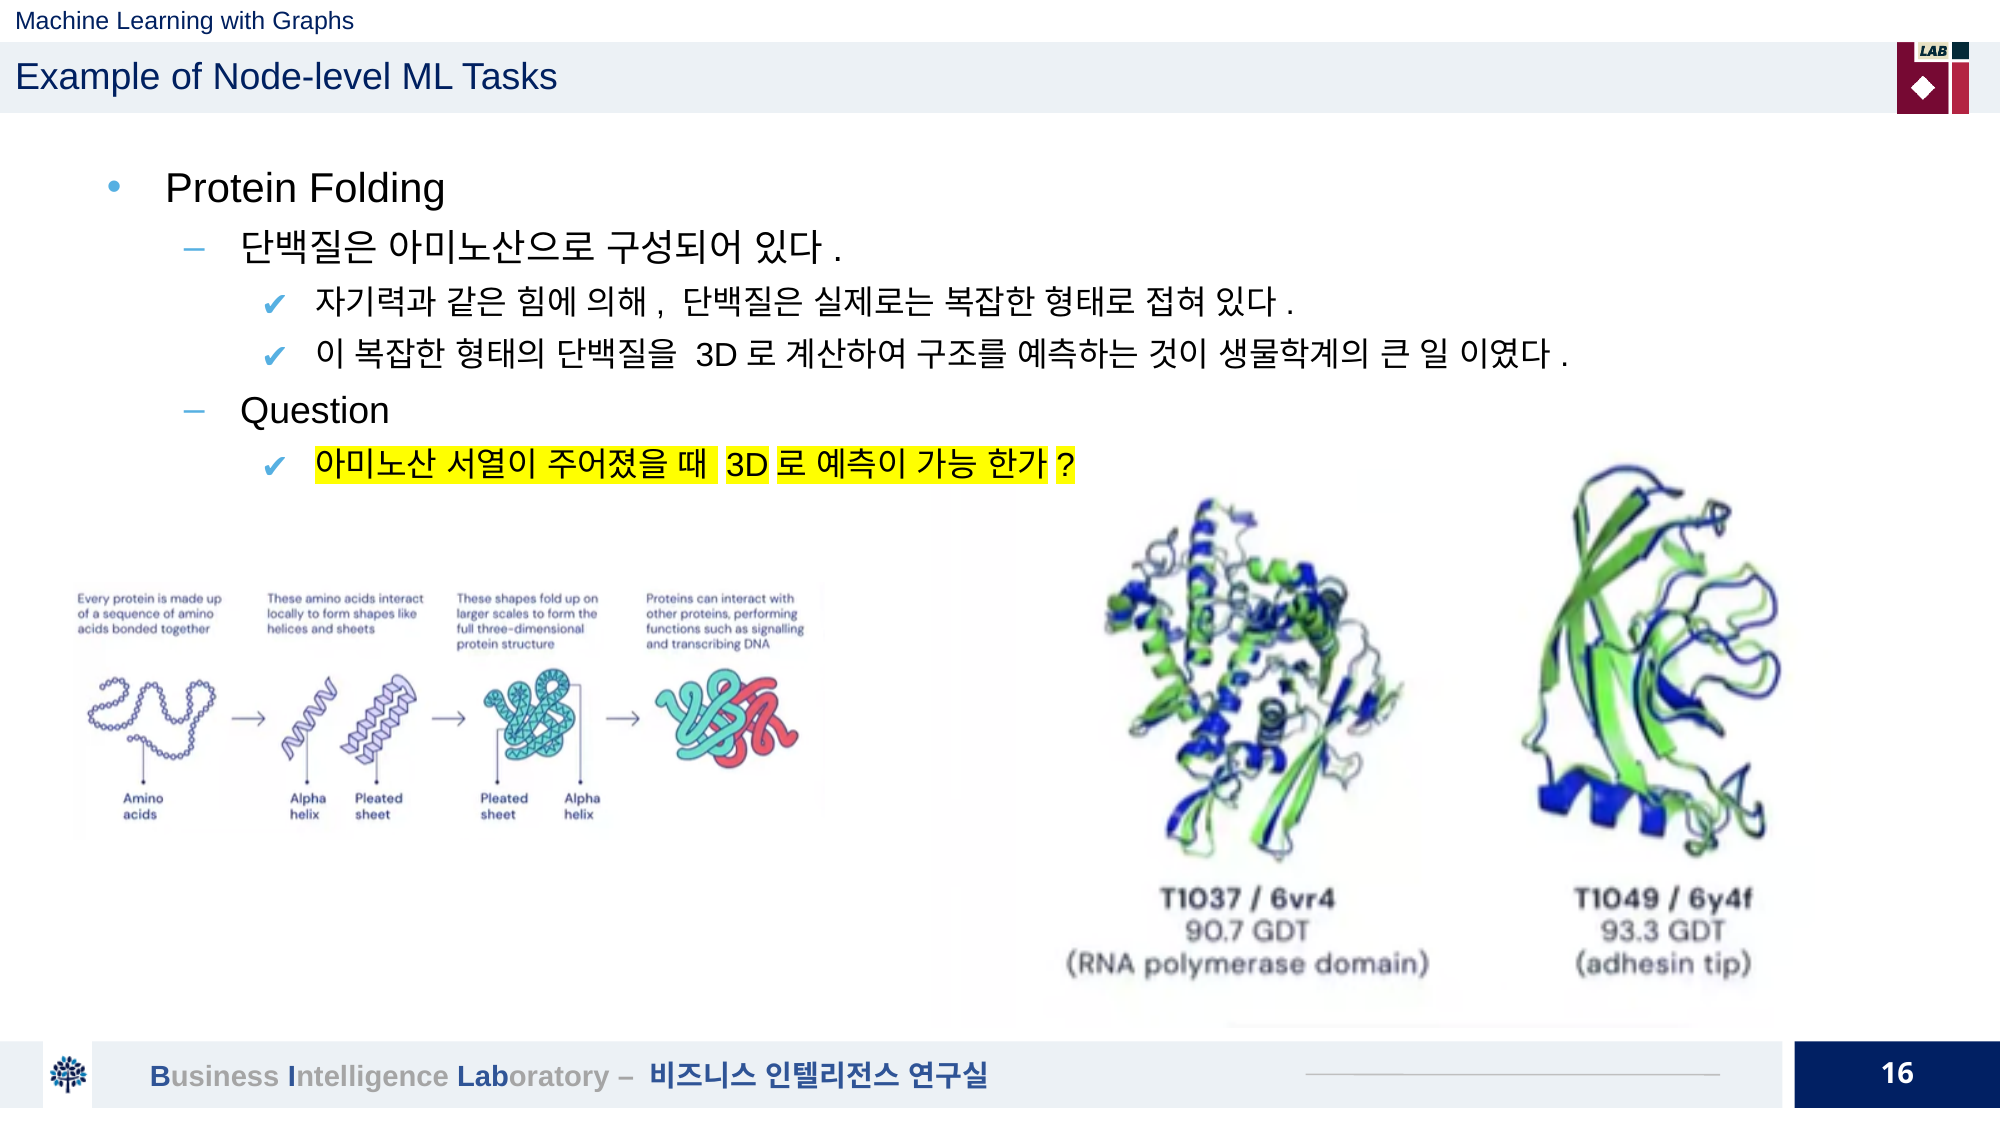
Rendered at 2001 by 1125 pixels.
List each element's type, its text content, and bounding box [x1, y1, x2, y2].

picture [43, 1041, 92, 1108]
picture [1897, 41, 1969, 114]
slide_number 16 [1825, 1044, 1970, 1105]
picture [931, 447, 1897, 1028]
picture [72, 582, 826, 840]
title Machine Learning with Graphs [0, 0, 598, 42]
subtitle Example of Node-level ML Tasks [0, 42, 1326, 113]
list Protein Folding 단백질은 아미노산으로 구성되어 있다. 자기력과 같은 힘에 의해, 단백질은 실제로는 복잡한 형태로 접혀 있다. 이 복잡한 형태의 단백질을 3D로 계산하여 구조를 예측하는 것이 생물학계의 큰 일 이였다. Question 아미노산 서열이 주어졌을 때 3D로 예측이 가능 한가? [73, 138, 1927, 1028]
